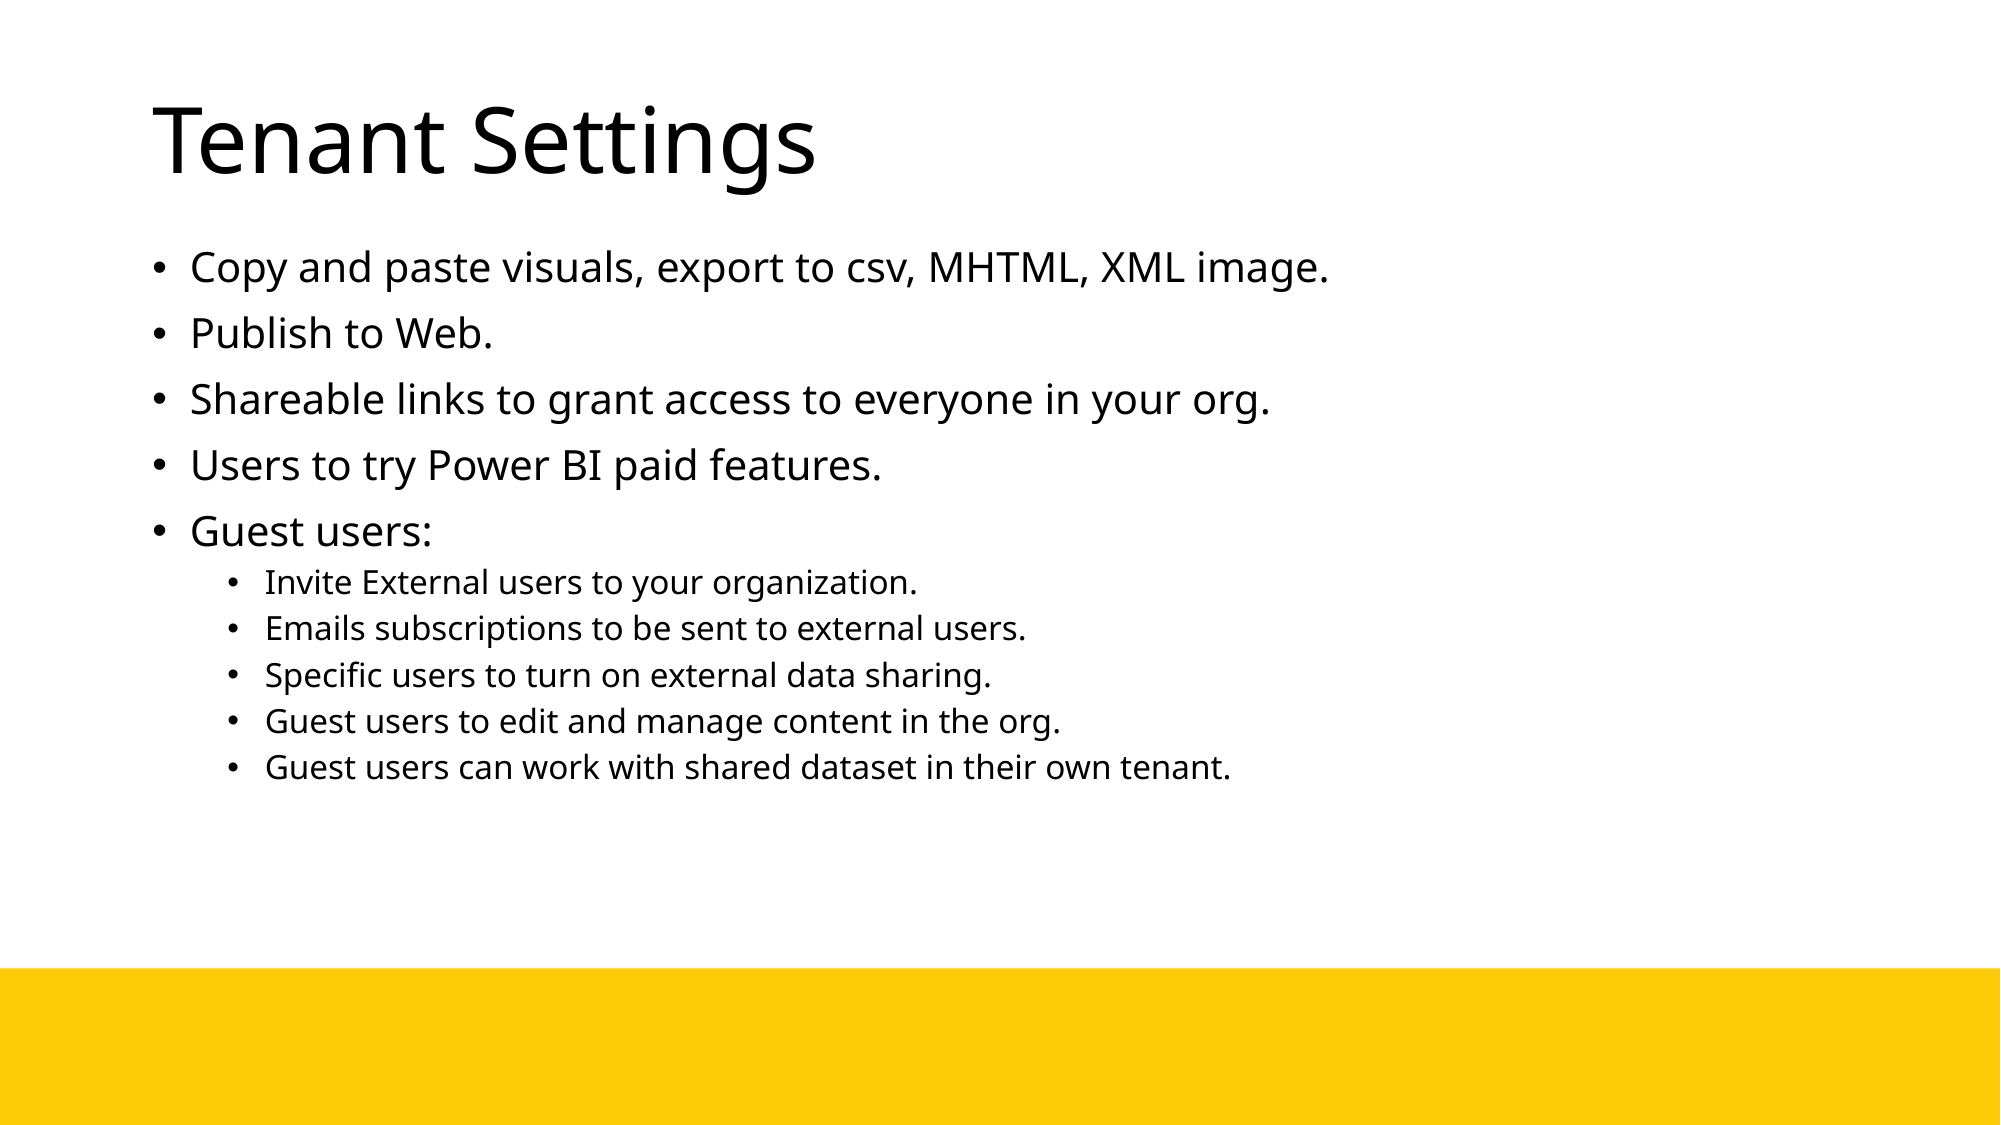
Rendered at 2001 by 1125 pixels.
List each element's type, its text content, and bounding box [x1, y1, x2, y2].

text_box Copy and paste visuals, export to csv, MHTML, XML image. Publish to Web. Shareable links to grant access to everyone in your org. Users to try Power BI paid features. Guest users: Invite External users to your organization. Emails subscriptions to be sent to external users. Specific users to turn on external data sharing. Guest users to edit and manage content in the org. Guest users can work with shared dataset in their own tenant. [137, 239, 1820, 949]
title Tenant Settings [137, 59, 1863, 229]
